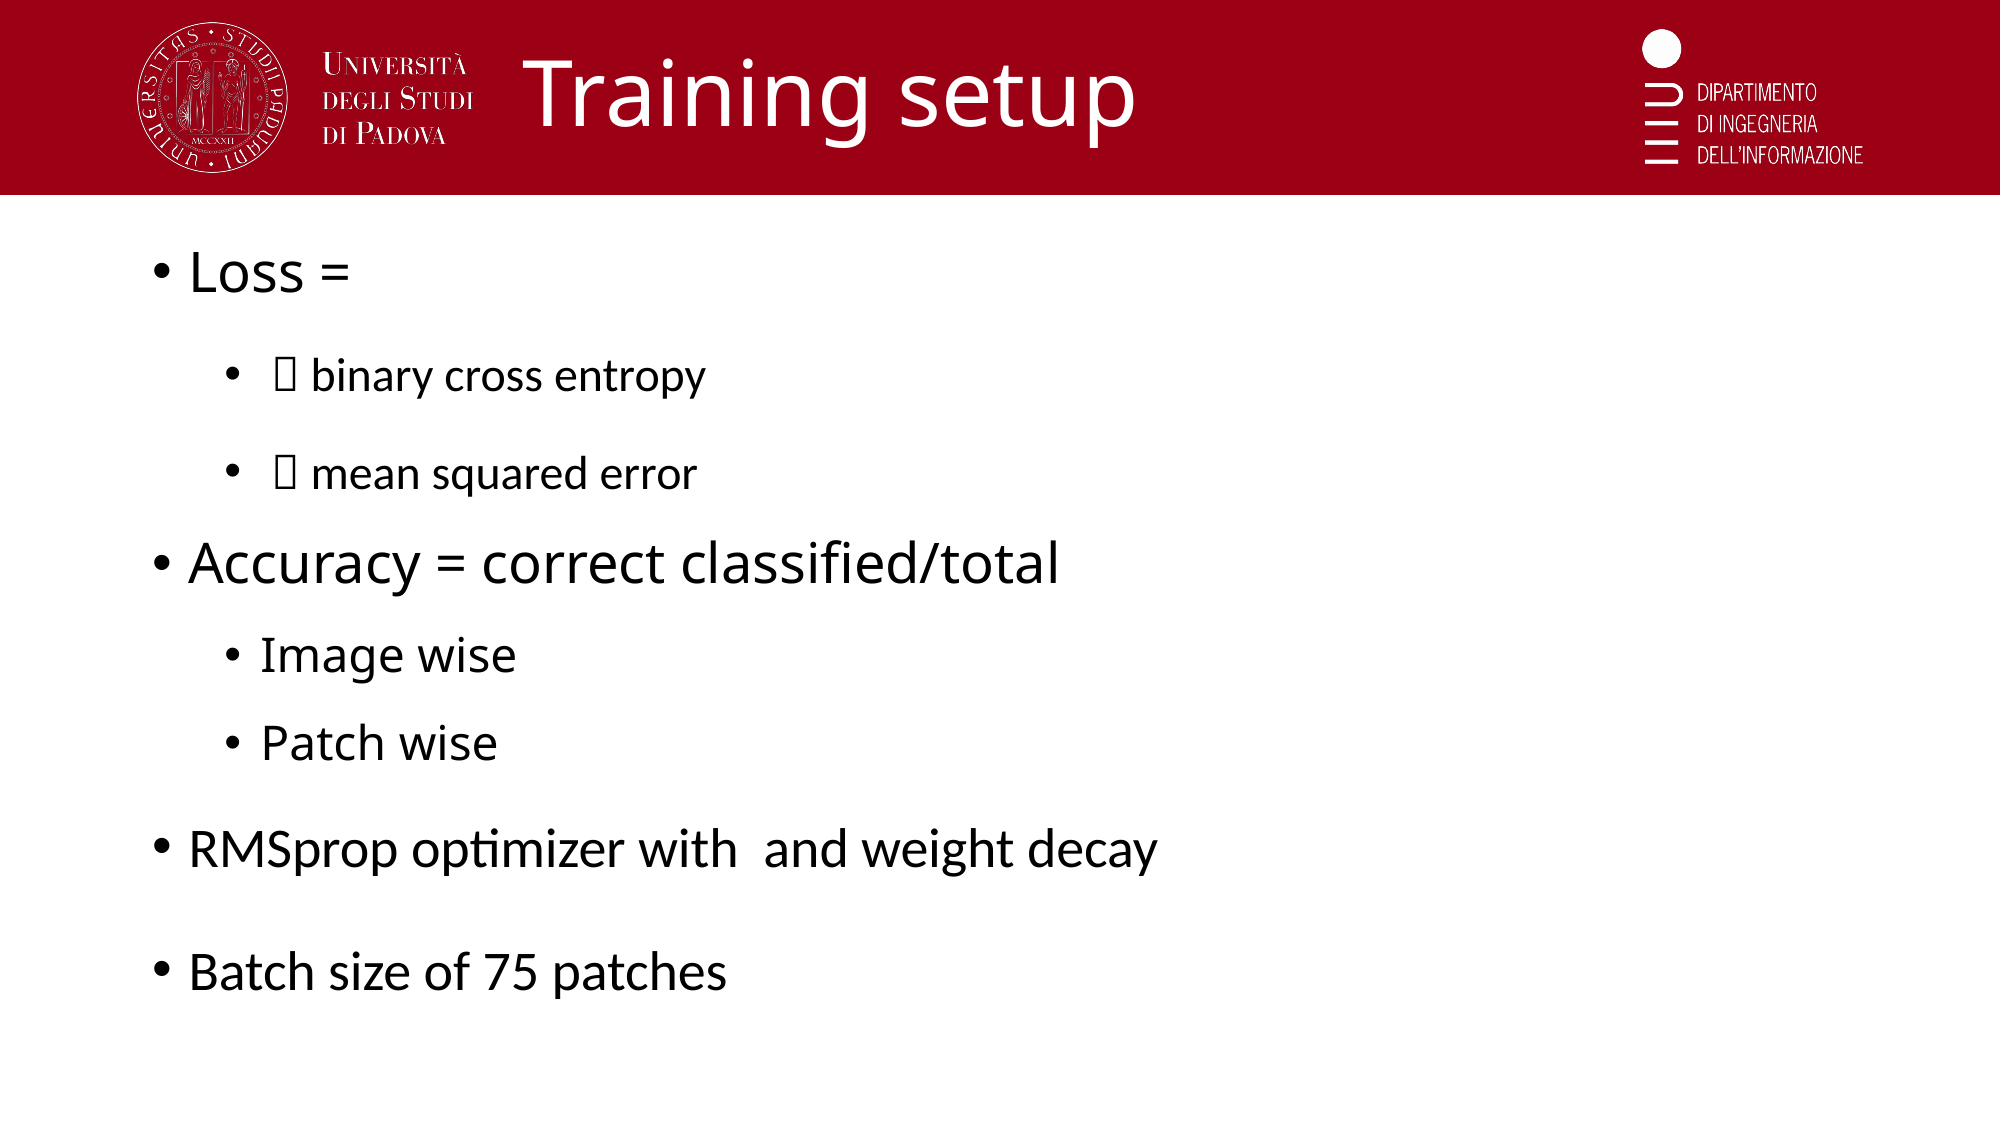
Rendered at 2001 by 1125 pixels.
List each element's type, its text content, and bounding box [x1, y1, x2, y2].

title Training setup [507, 21, 1564, 172]
picture [137, 22, 473, 173]
picture [1642, 29, 1863, 164]
